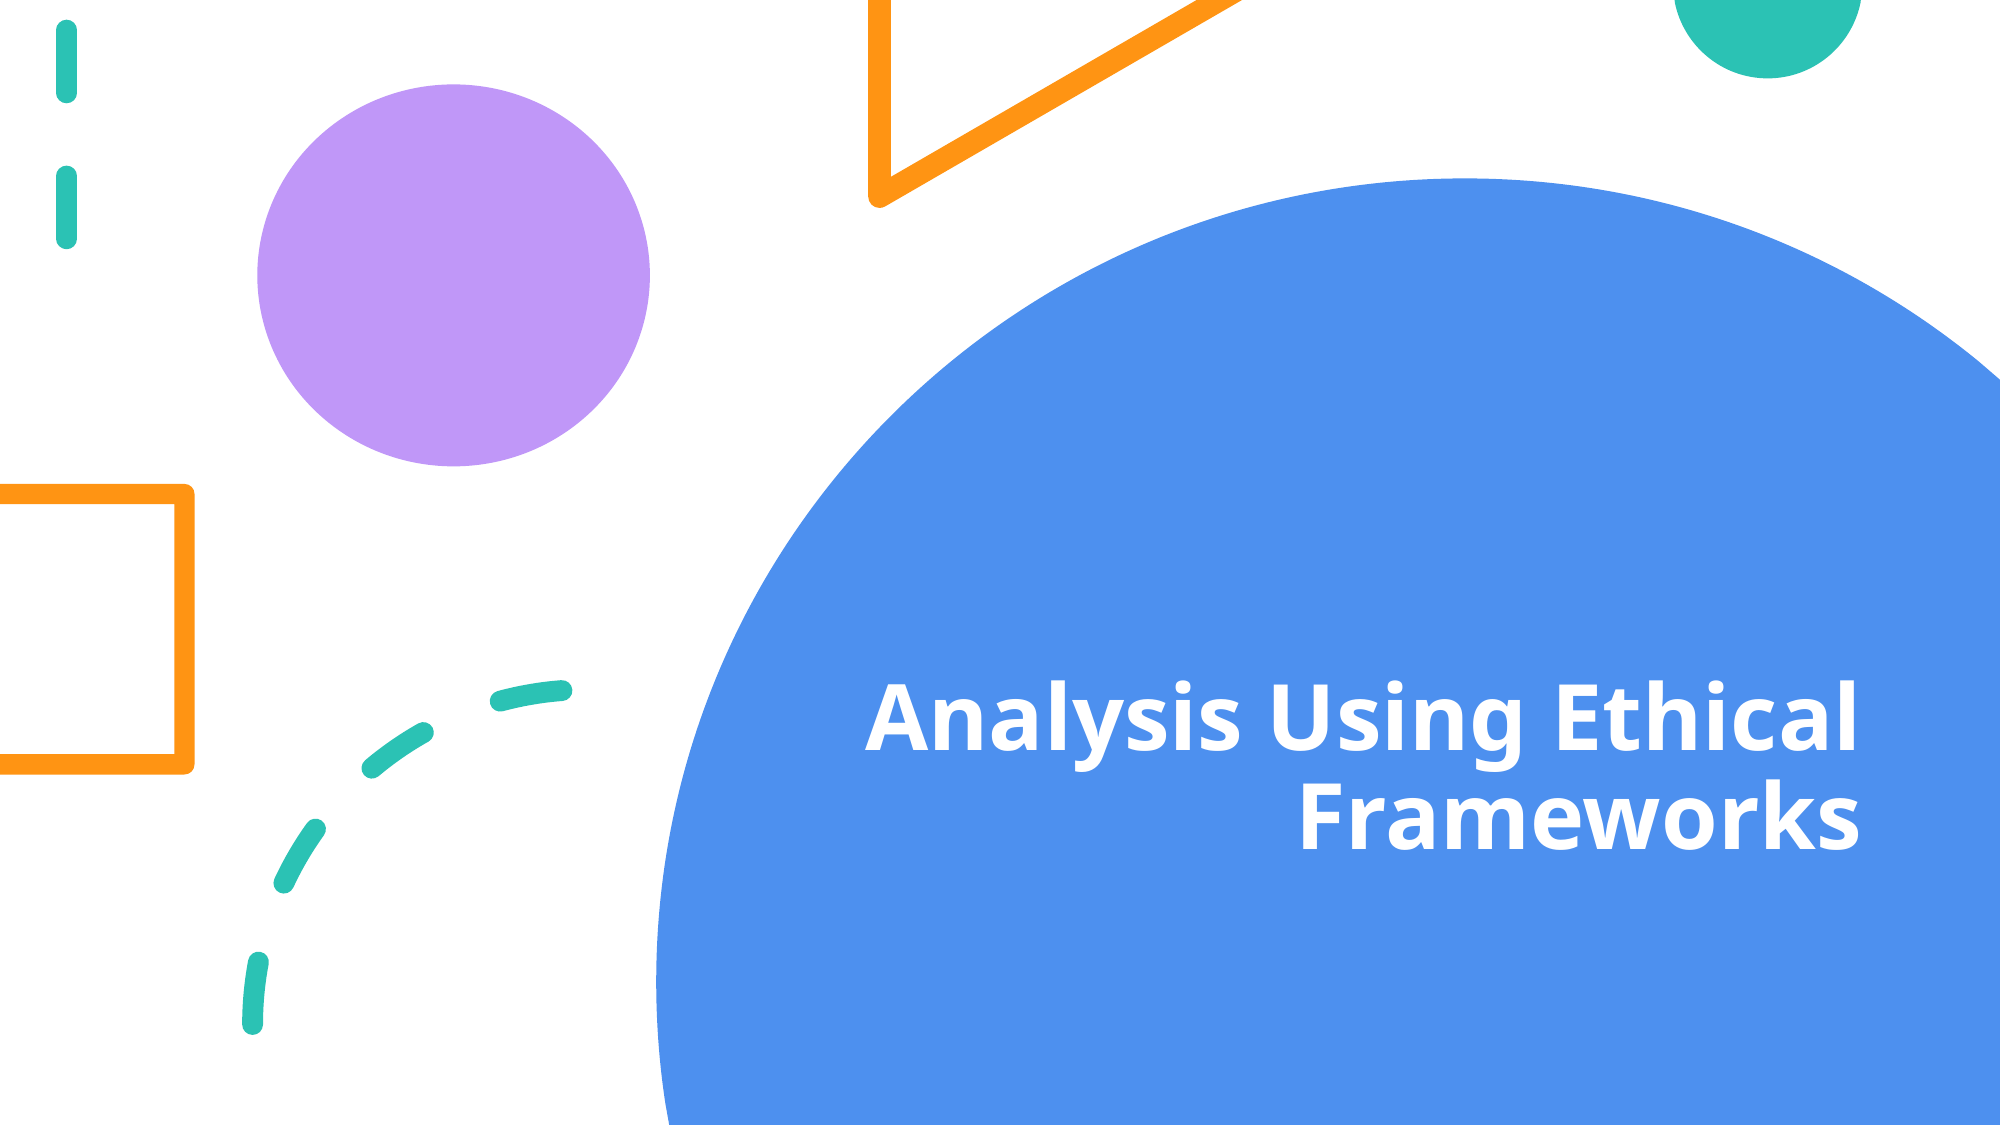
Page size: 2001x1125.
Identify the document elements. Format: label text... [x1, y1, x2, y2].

title Analysis Using Ethical Frameworks [850, 483, 1878, 877]
